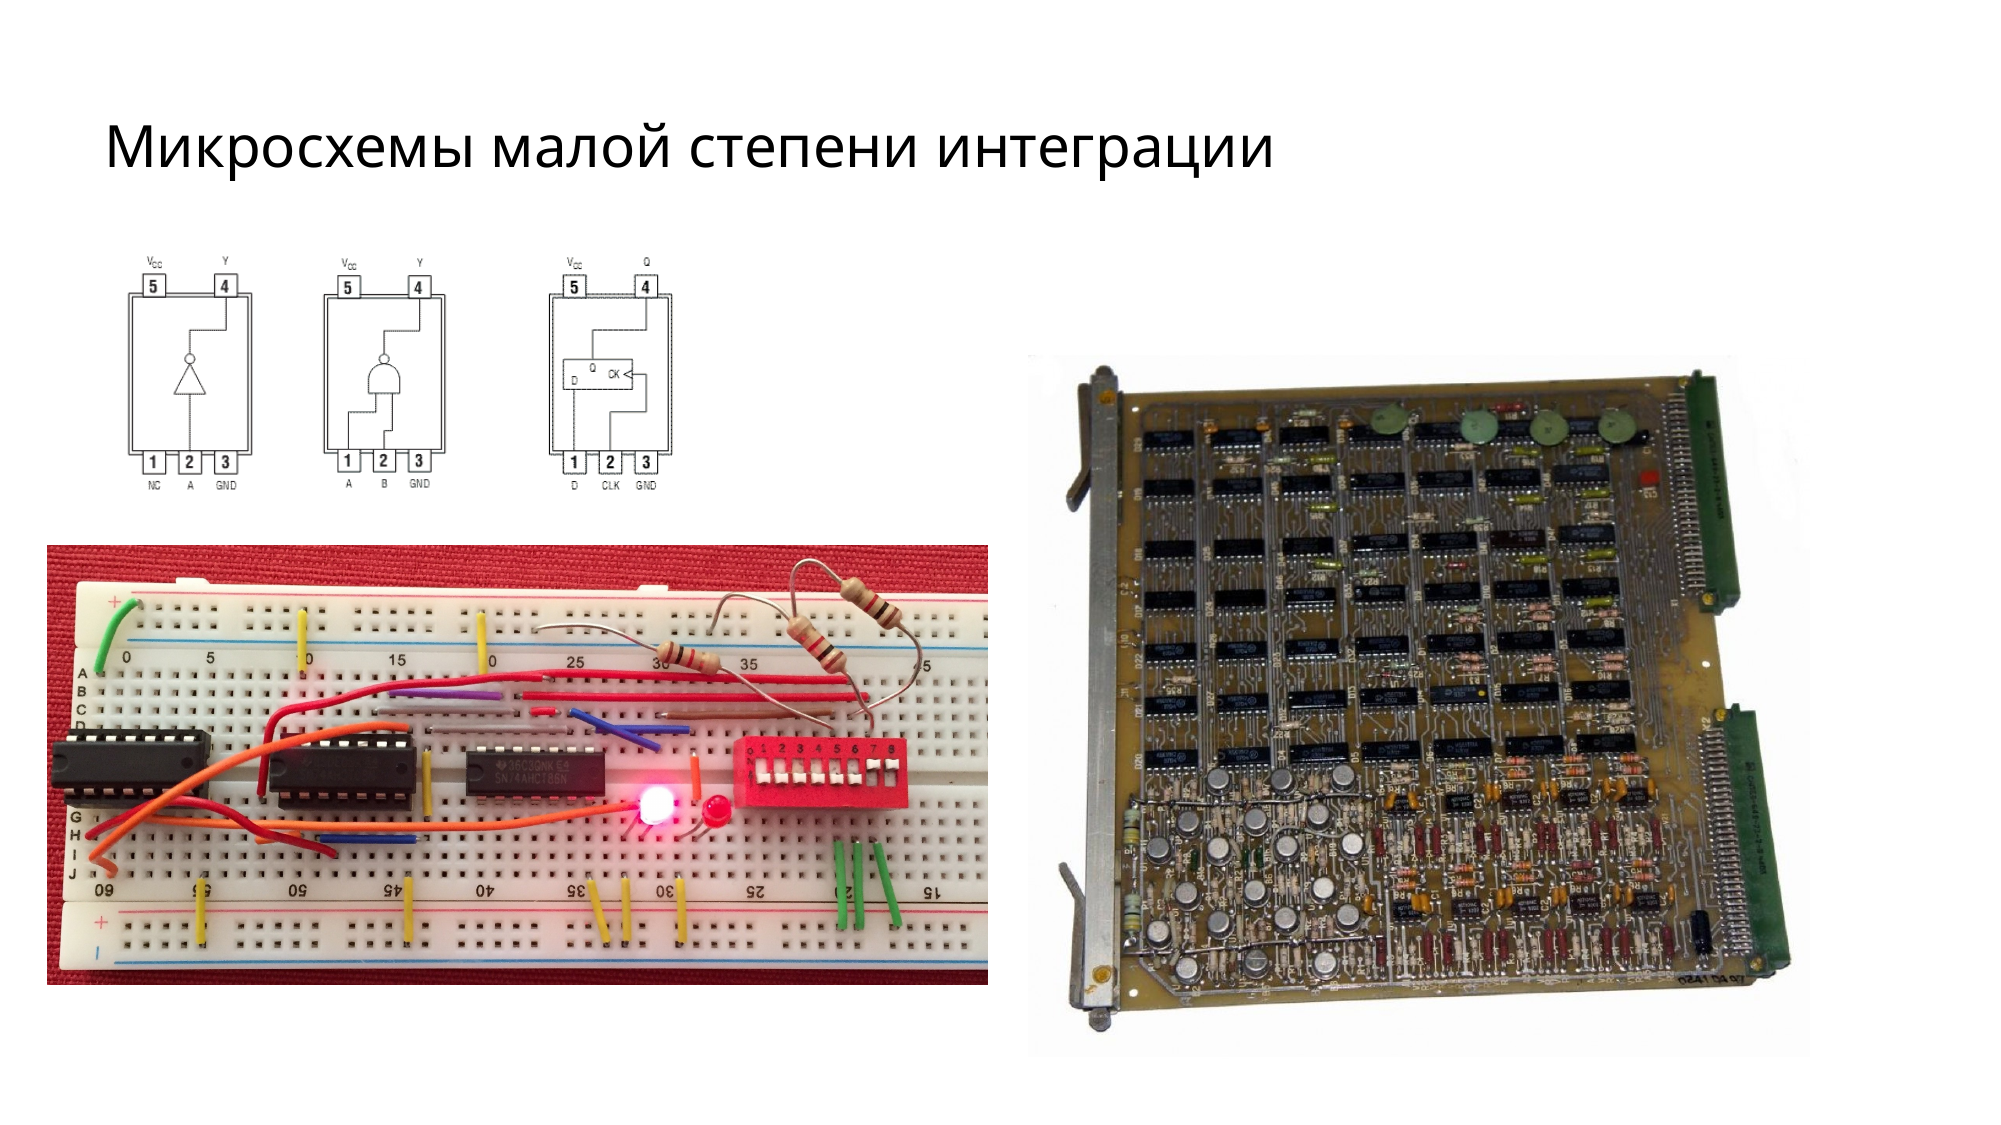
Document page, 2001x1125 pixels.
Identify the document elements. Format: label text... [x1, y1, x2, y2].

picture [114, 249, 264, 498]
picture [532, 249, 690, 498]
picture [47, 545, 988, 985]
picture [305, 249, 462, 498]
picture [1028, 315, 1810, 1097]
list Микросхемы малой степени интеграции [104, 122, 1755, 176]
